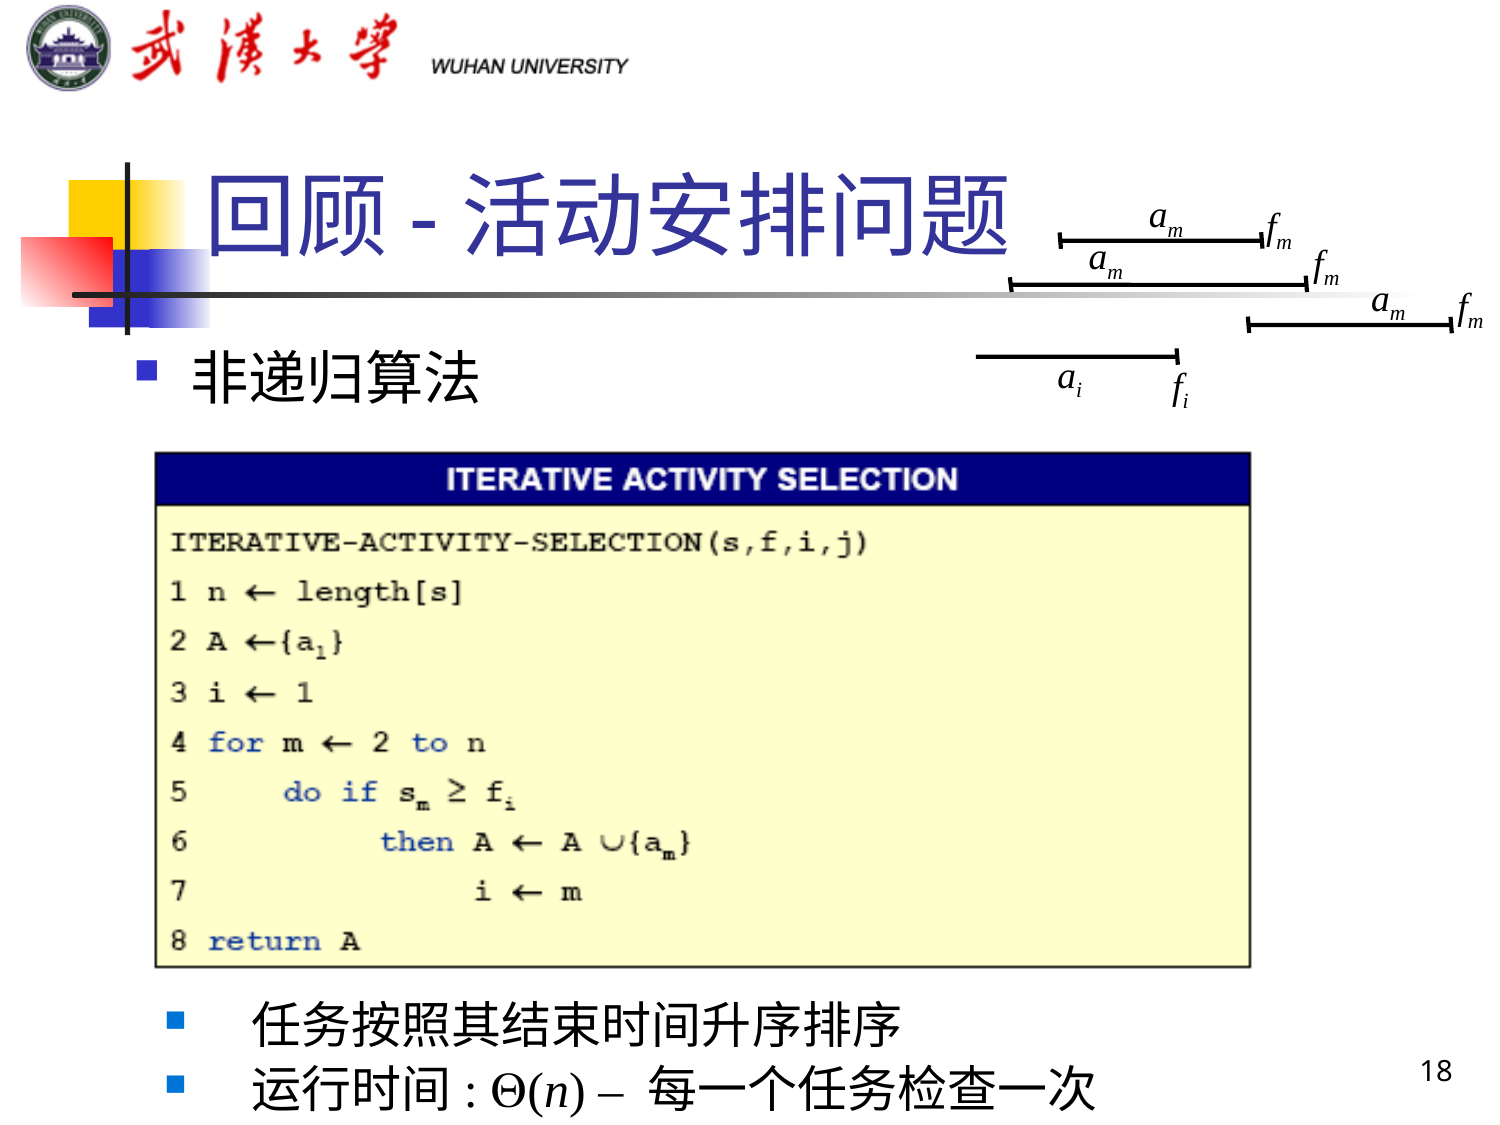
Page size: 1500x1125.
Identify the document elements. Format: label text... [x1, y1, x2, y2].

text_box 任务按照其结束时间升序排序 运行时间: (n) – 每一个任务检查一次 [149, 937, 1339, 1100]
picture [144, 439, 1263, 980]
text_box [975, 182, 1500, 416]
slide_number 18 [1339, 1024, 1468, 1100]
picture [0, 0, 643, 93]
title 回顾-活动安排问题 [189, 35, 1468, 275]
text_box 非递归算法 [119, 347, 653, 410]
